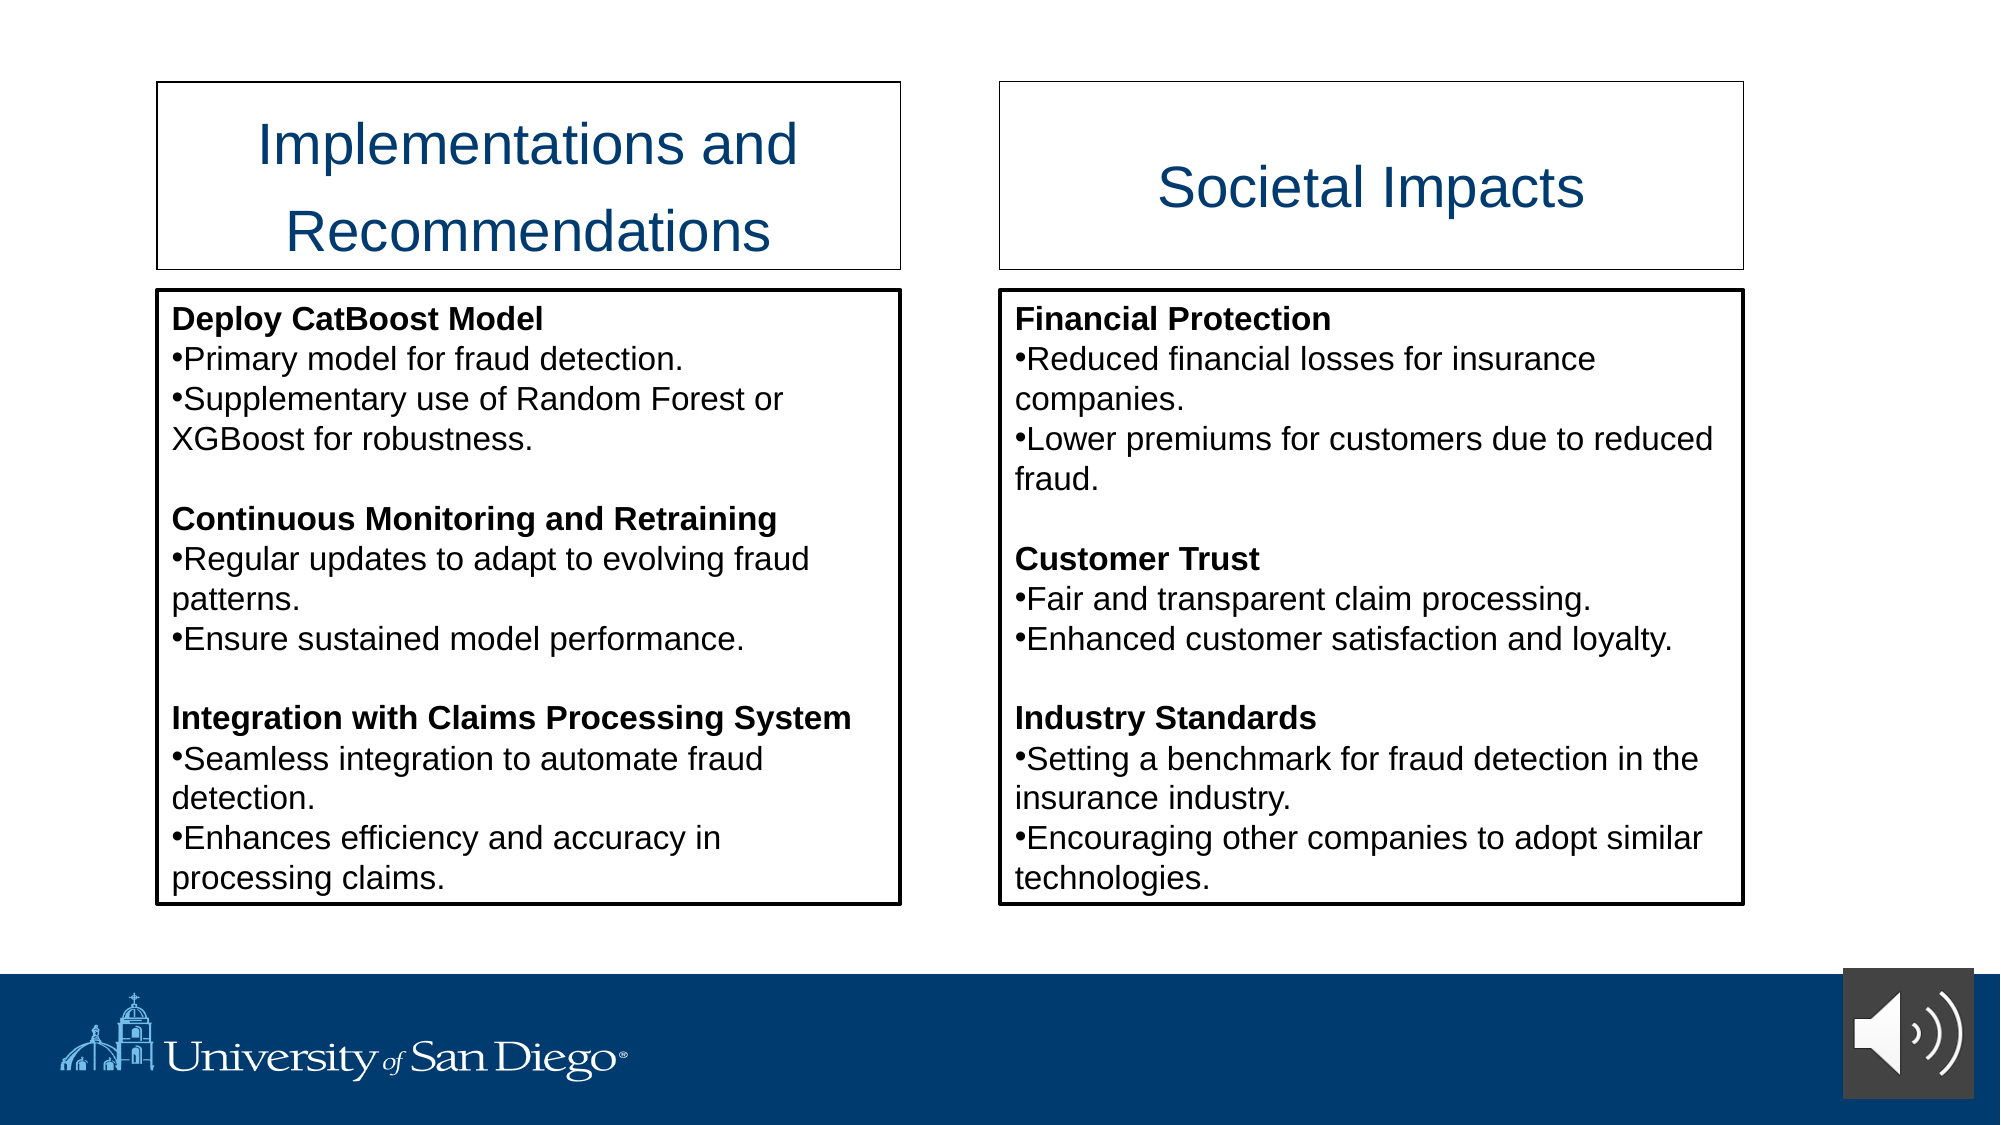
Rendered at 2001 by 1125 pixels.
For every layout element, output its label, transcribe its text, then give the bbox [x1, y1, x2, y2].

picture [0, 966, 2000, 1125]
text_box Financial Protection Reduced financial losses for insurance companies. Lower premiums for customers due to reduced fraud. Customer Trust Fair and transparent claim processing. Enhanced customer satisfaction and loyalty. Industry Standards Setting a benchmark for fraud detection in the insurance industry. Encouraging other companies to adopt similar technologies. [998, 288, 1745, 906]
text_box Implementations and Recommendations [156, 82, 901, 270]
text_box Deploy CatBoost Model Primary model for fraud detection. Supplementary use of Random Forest or XGBoost for robustness. Continuous Monitoring and Retraining Regular updates to adapt to evolving fraud patterns. Ensure sustained model performance. Integration with Claims Processing System Seamless integration to automate fraud detection. Enhances efficiency and accuracy in processing claims. [155, 288, 902, 906]
title Societal Impacts [999, 81, 1744, 270]
